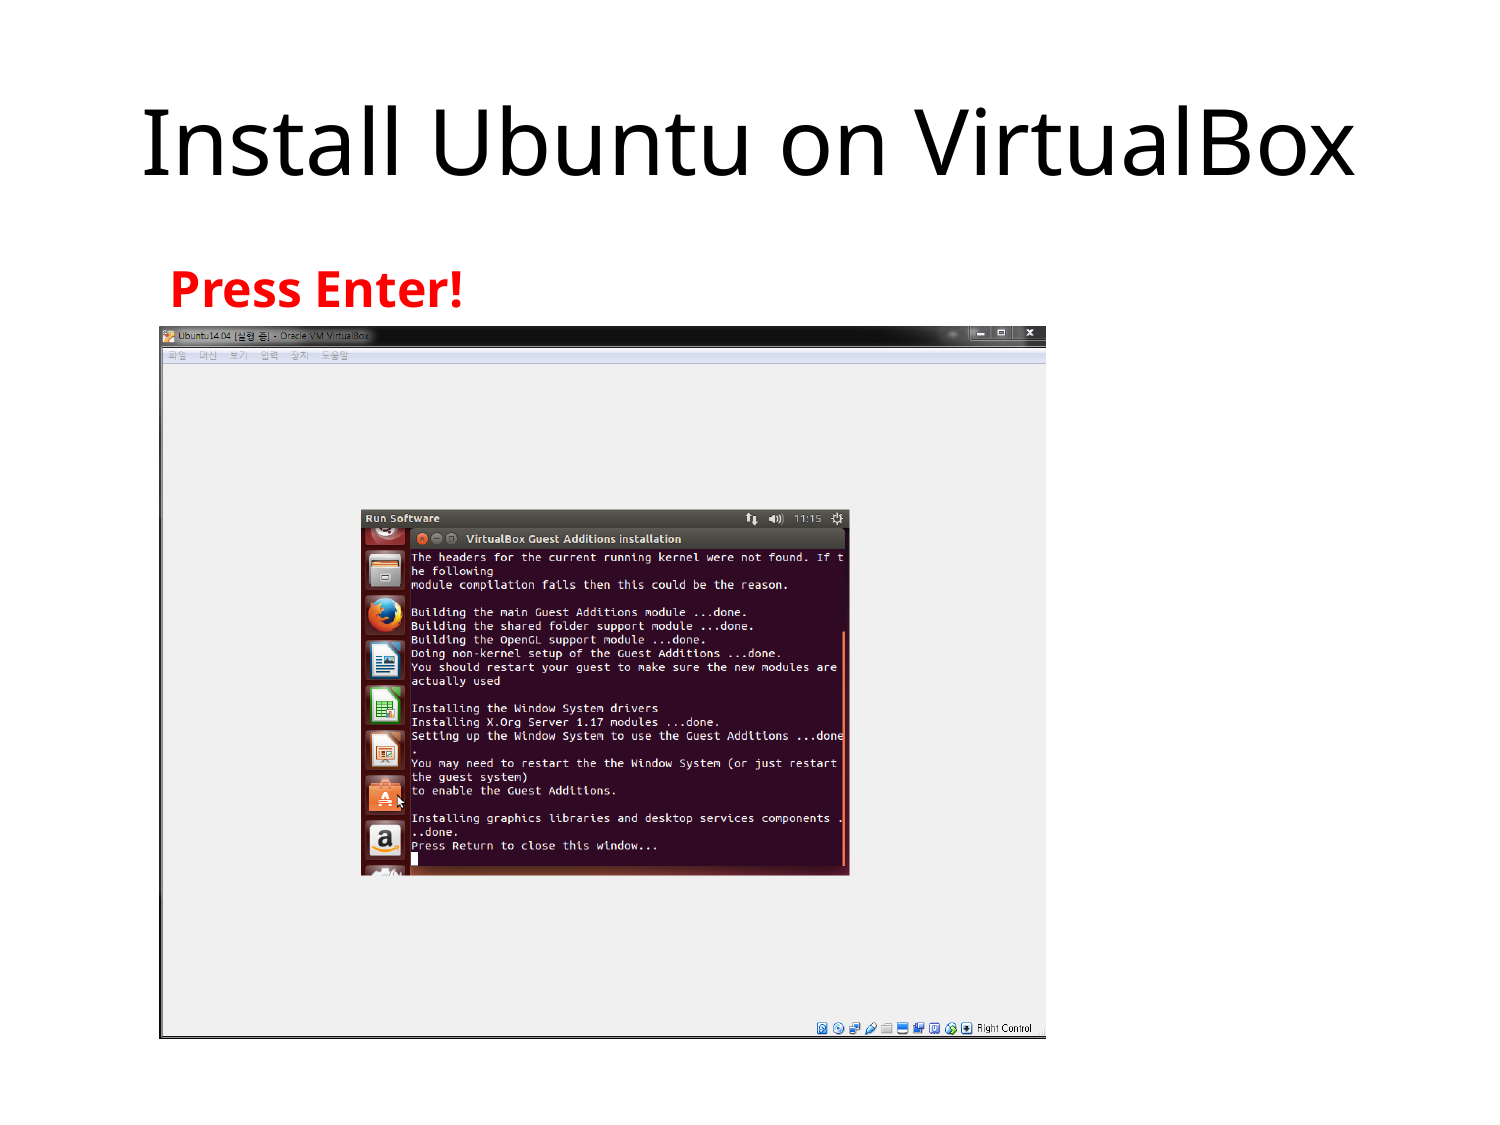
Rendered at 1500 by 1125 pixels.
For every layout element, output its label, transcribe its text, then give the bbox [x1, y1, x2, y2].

picture [159, 325, 1046, 1040]
title Install Ubuntu on VirtualBox [75, 45, 1425, 233]
text_box Press Enter! [154, 250, 479, 326]
